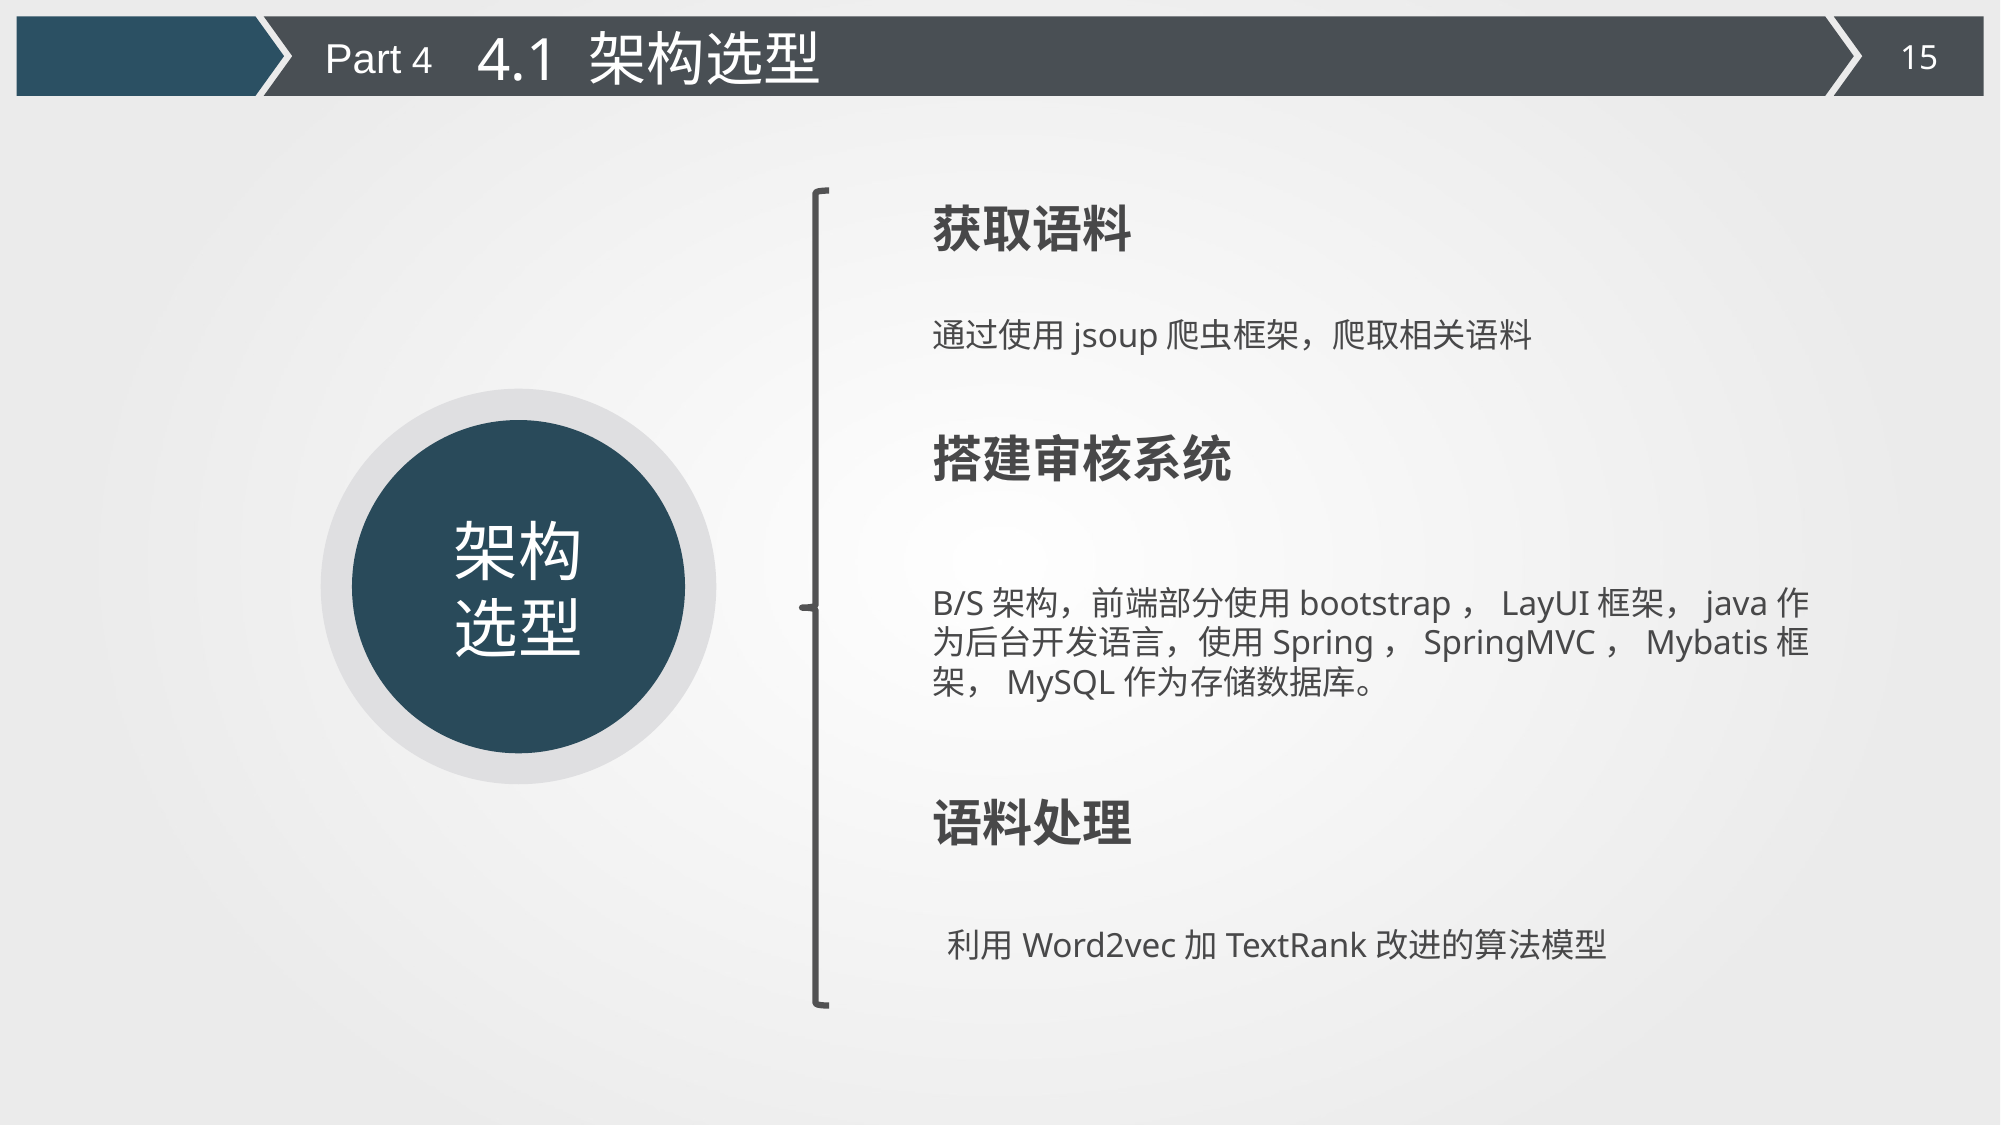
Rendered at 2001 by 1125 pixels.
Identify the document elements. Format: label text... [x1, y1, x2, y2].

text_box 架构选型 [420, 503, 617, 674]
text_box [320, 388, 717, 785]
text_box 搭建审核系统 [917, 420, 1687, 495]
text_box 通过使用jsoup爬虫框架，爬取相关语料 [917, 306, 1946, 362]
text_box 4.1 架构选型 [462, 14, 837, 100]
text_box [351, 420, 686, 754]
picture [0, 0, 2001, 1125]
text_box 语料处理 [917, 784, 1687, 860]
text_box 利用Word2vec加TextRank改进的算法模型 [917, 916, 1946, 972]
text_box B/S架构，前端部分使用bootstrap，LayUI框架，java作为后台开发语言，使用Spring，SpringMVC，Mybatis框架，MySQL作为存储数据库。 [917, 574, 1856, 709]
text_box Part 4 [272, 24, 448, 90]
text_box 获取语料 [917, 189, 1687, 265]
text_box [801, 189, 830, 1007]
